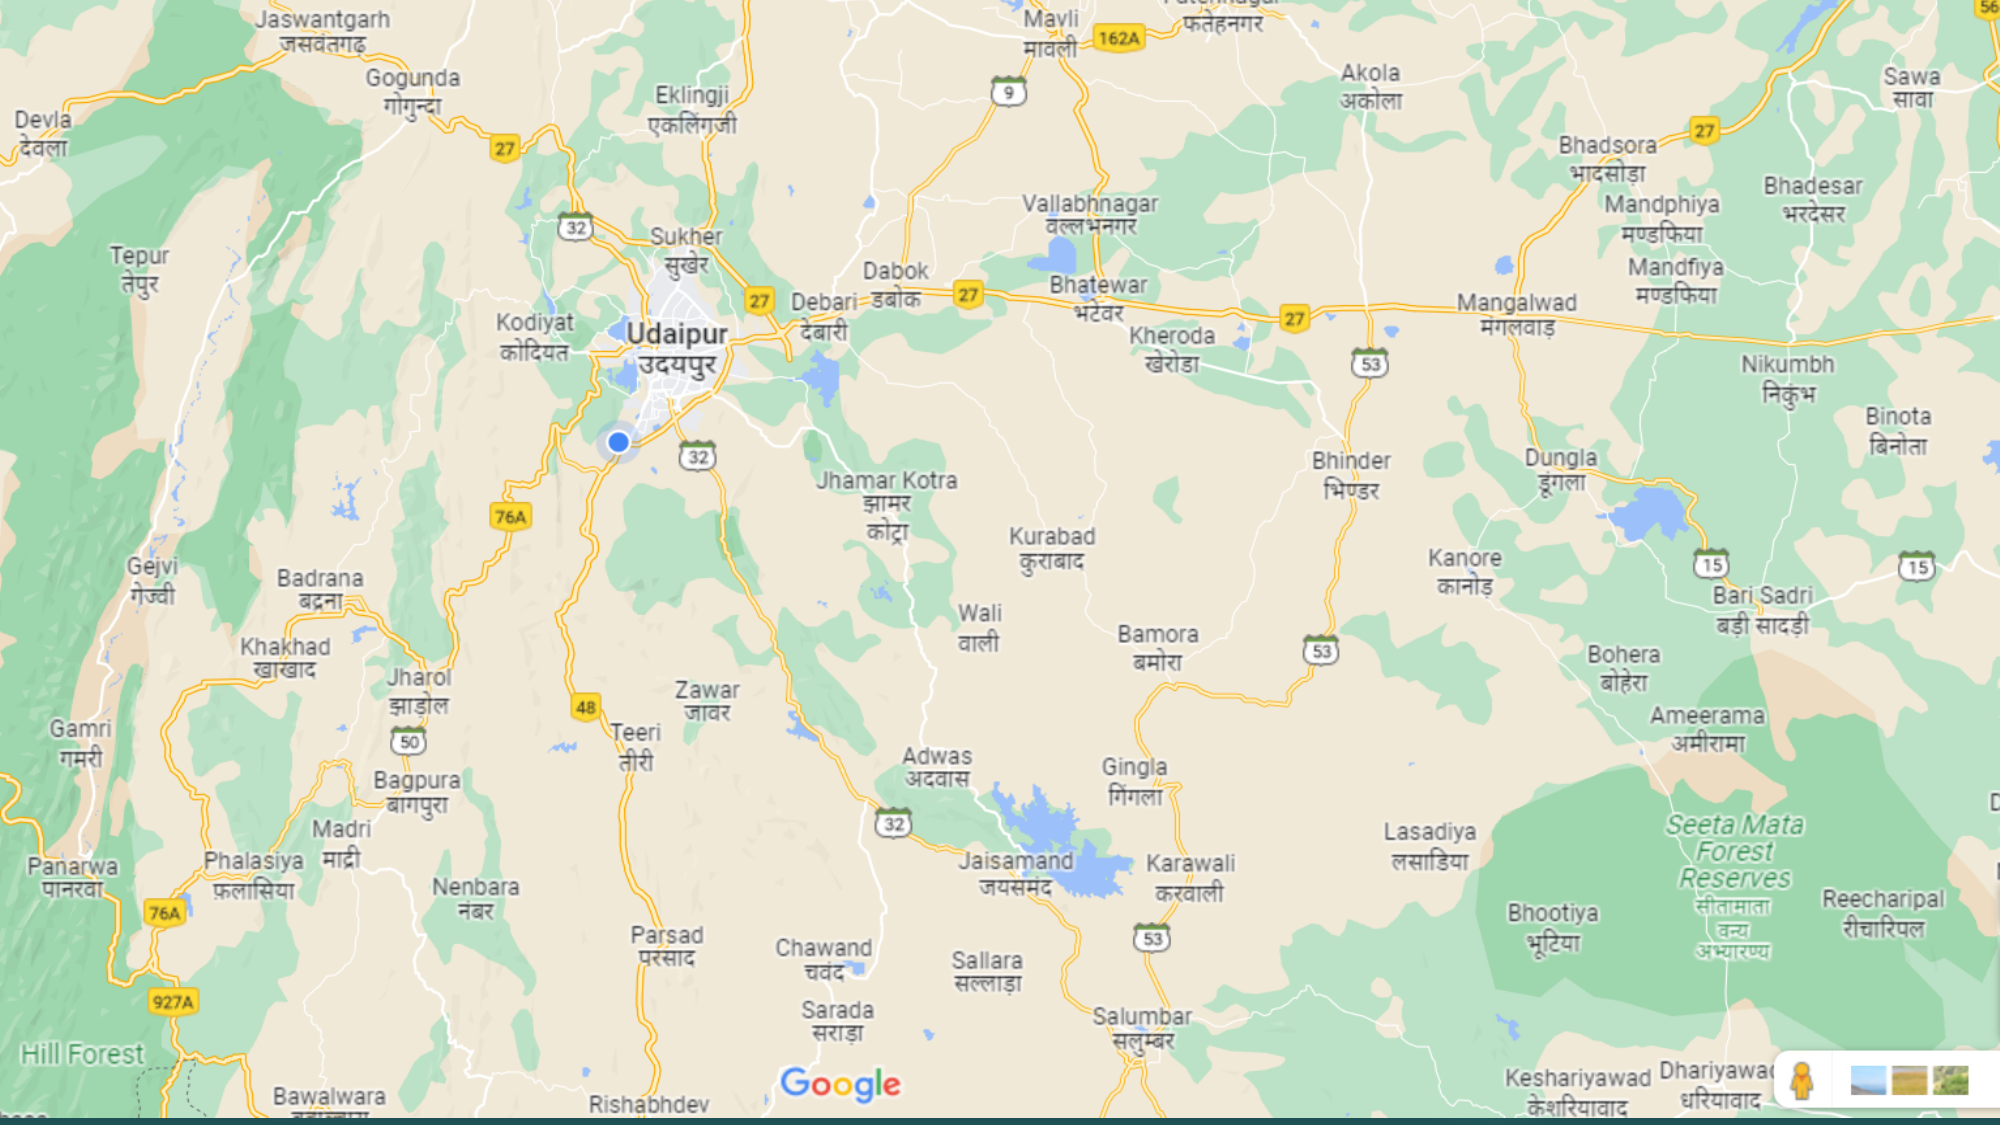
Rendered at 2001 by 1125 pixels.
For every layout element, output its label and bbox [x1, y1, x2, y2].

text_box [718, 353, 849, 435]
picture [0, 0, 2000, 1125]
